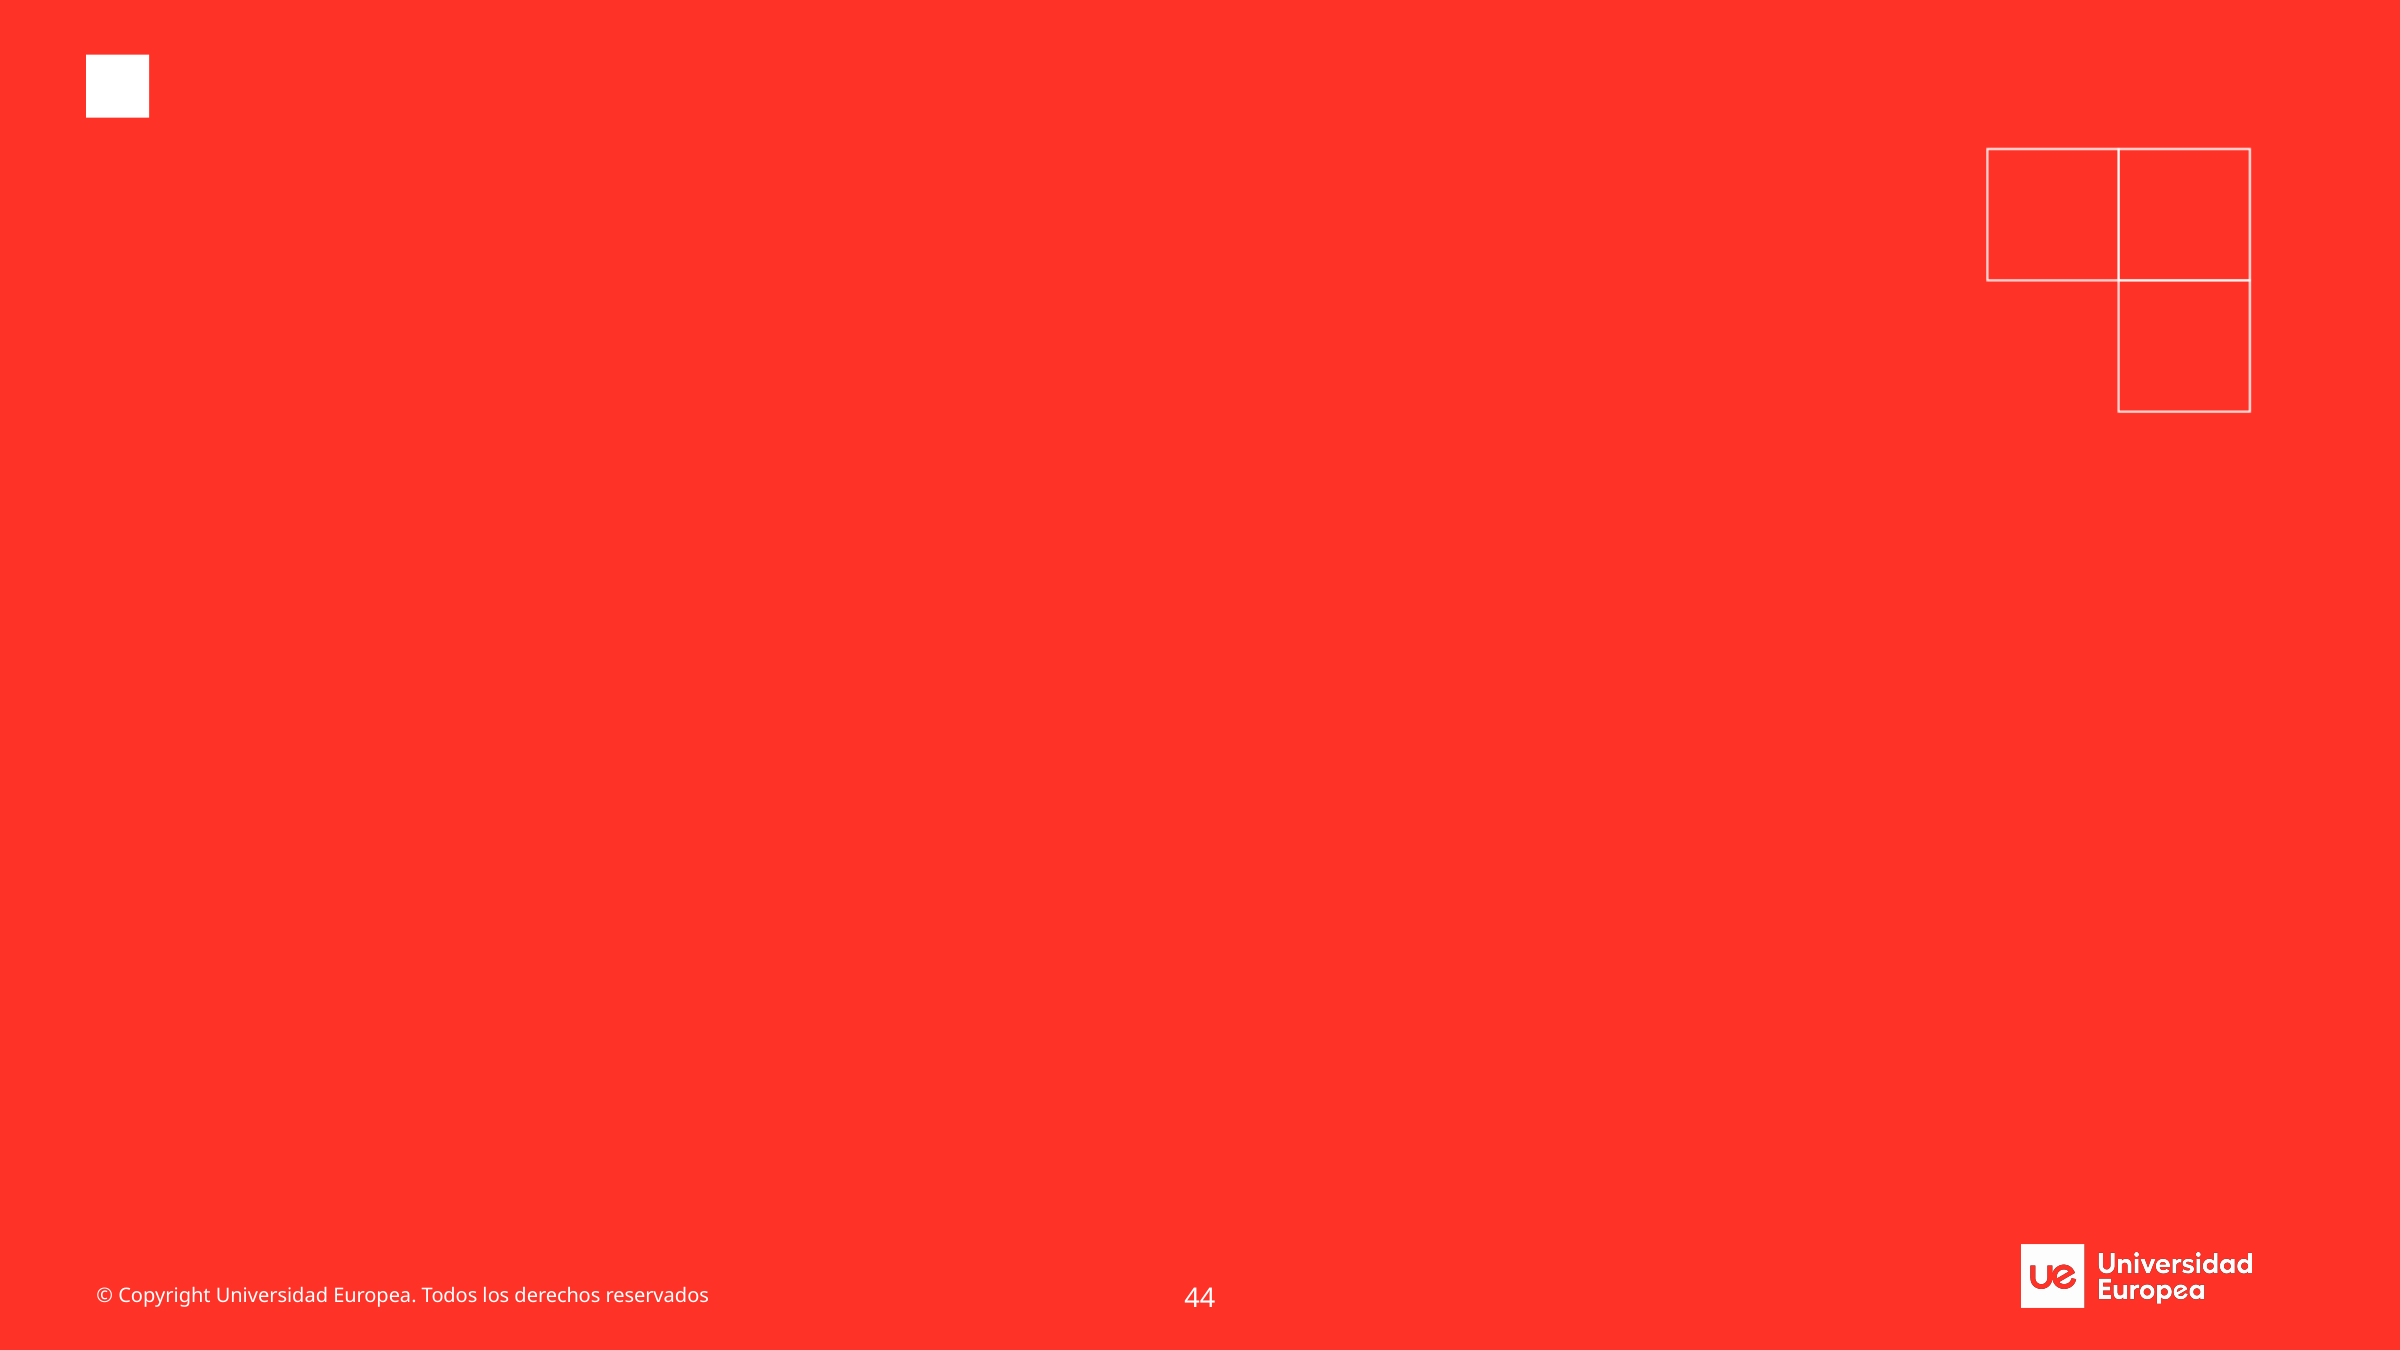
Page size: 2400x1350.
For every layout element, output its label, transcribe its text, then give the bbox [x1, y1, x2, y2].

slide_number 44 [1148, 1273, 1252, 1339]
picture [0, 0, 2400, 1350]
